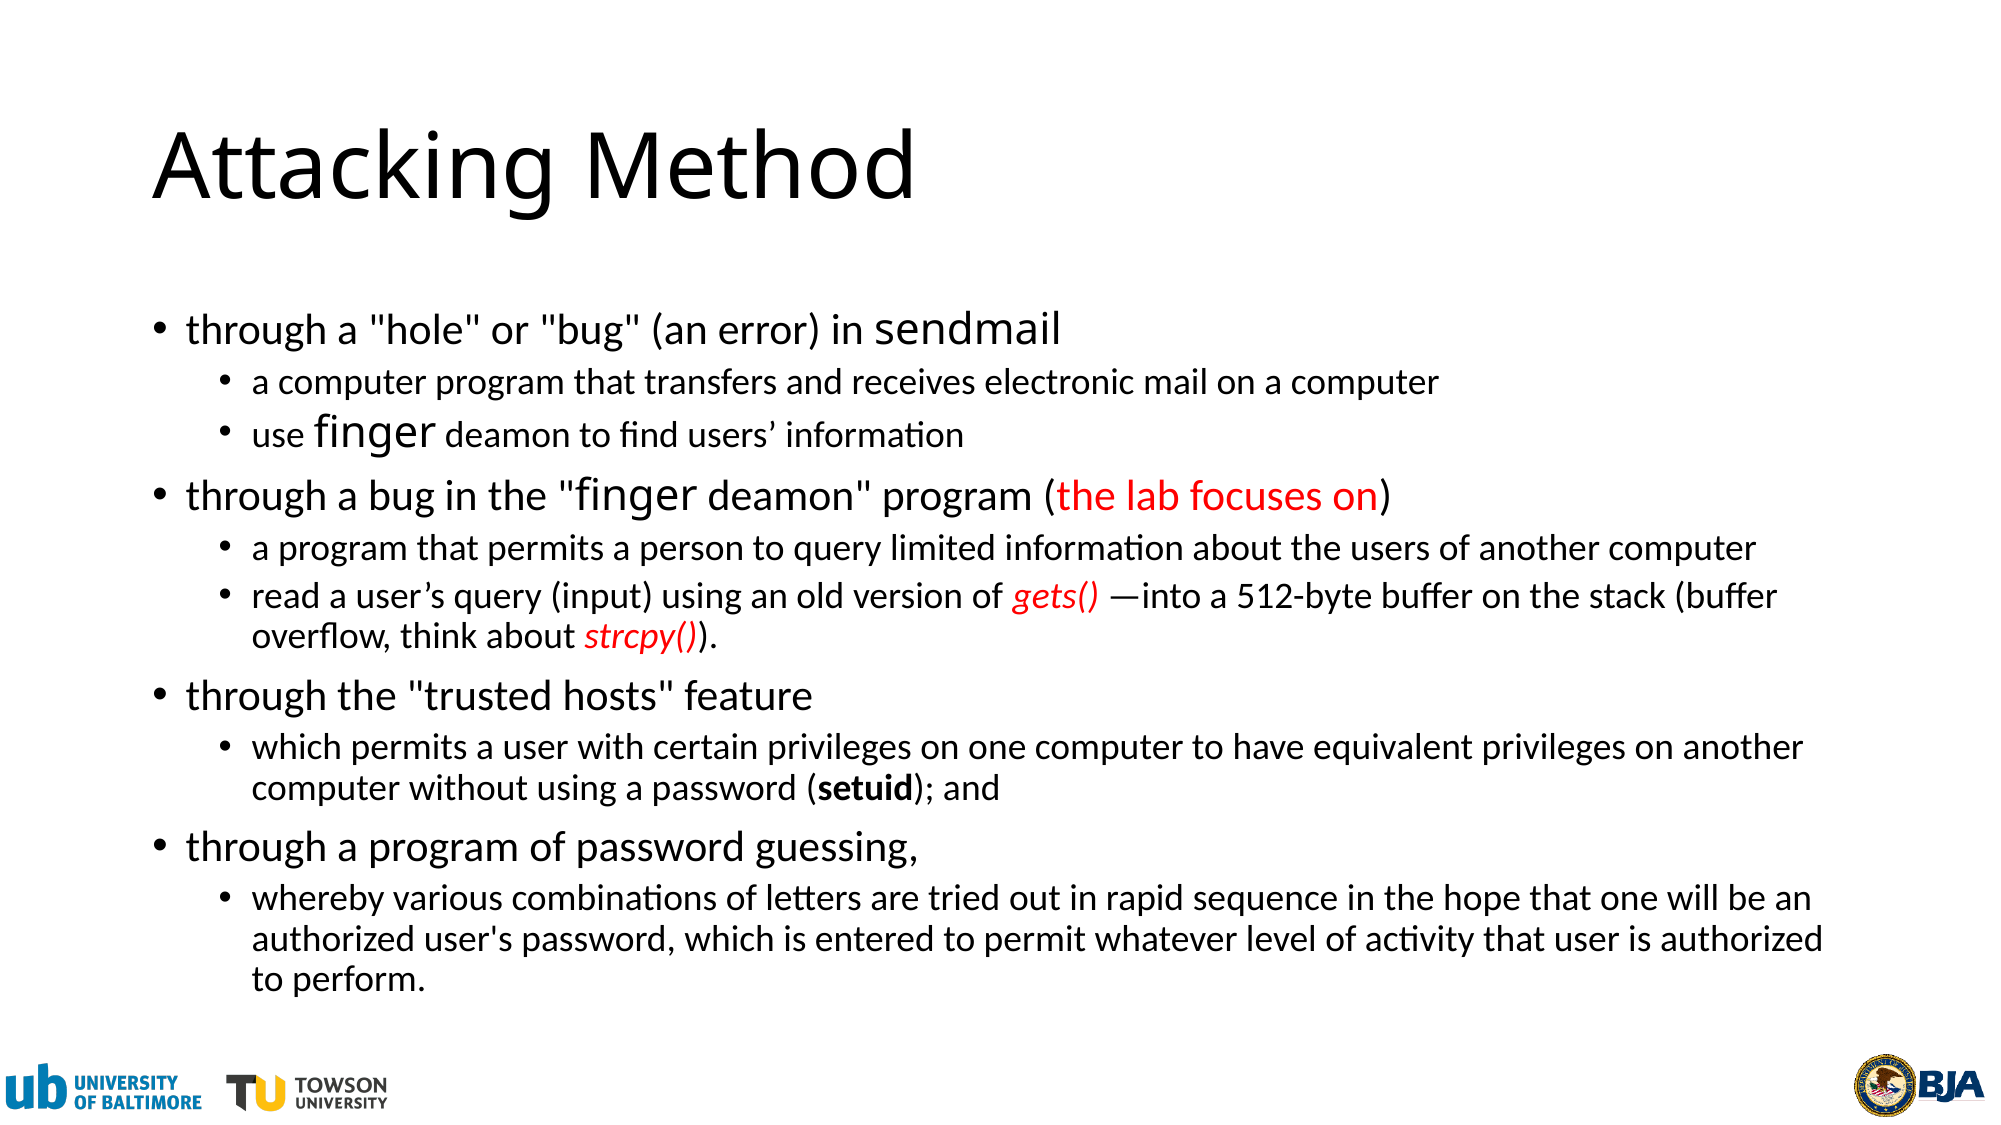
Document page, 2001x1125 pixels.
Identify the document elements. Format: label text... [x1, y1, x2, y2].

picture [0, 1031, 407, 1125]
title Attacking Method [137, 59, 1863, 278]
picture [1854, 1054, 1986, 1117]
list through a "hole" or "bug" (an error) in sendmail a computer program that transfers and receives electronic mail on a computer use finger deamon to find users’ information through a bug in the "finger deamon" program (the lab focuses on) a program that permits a person to query limited information about the users of another computer read a user’s query (input) using an old version of gets() —into a 512-byte buffer on the stack (buffer overflow, think about strcpy()). through the "trusted hosts" feature which permits a user with certain privileges on one computer to have equivalent privileges on another computer without using a password (setuid); and through a program of password guessing, whereby various combinations of letters are tried out in rapid sequence in the hope that one will be an authorized user's password, which is entered to permit whatever level of activity that user is authorized to perform. [137, 299, 1863, 1014]
